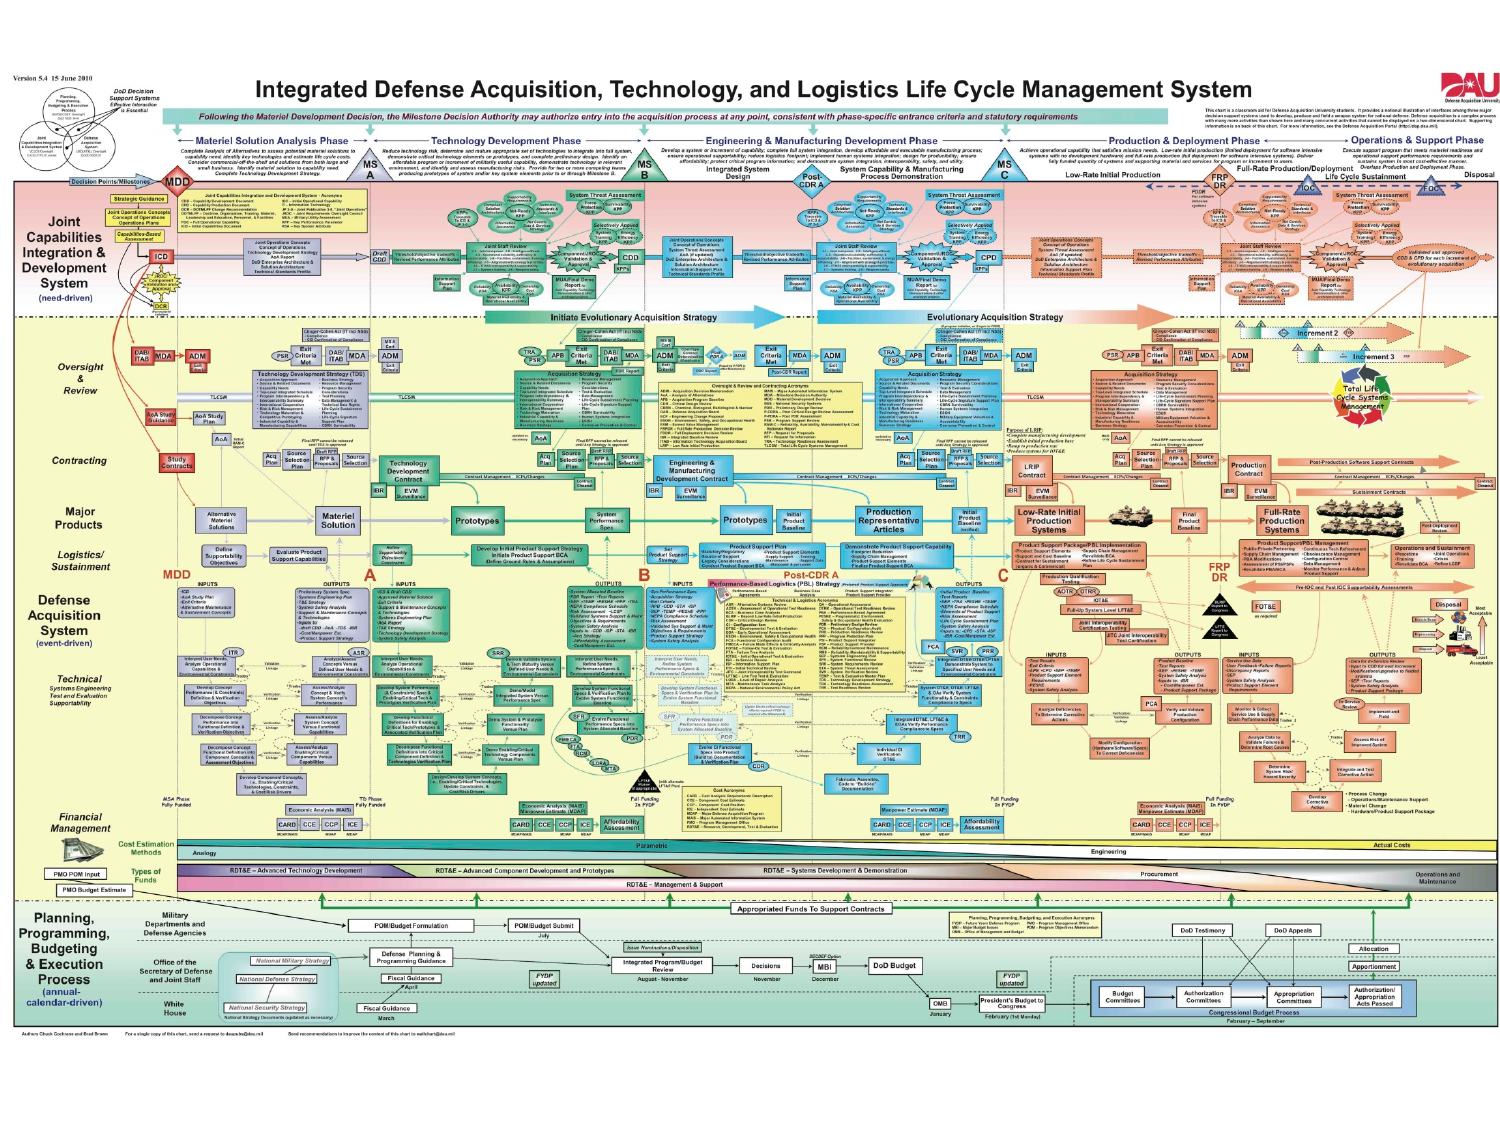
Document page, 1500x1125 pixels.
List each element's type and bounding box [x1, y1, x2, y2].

list [12, 68, 1500, 1038]
